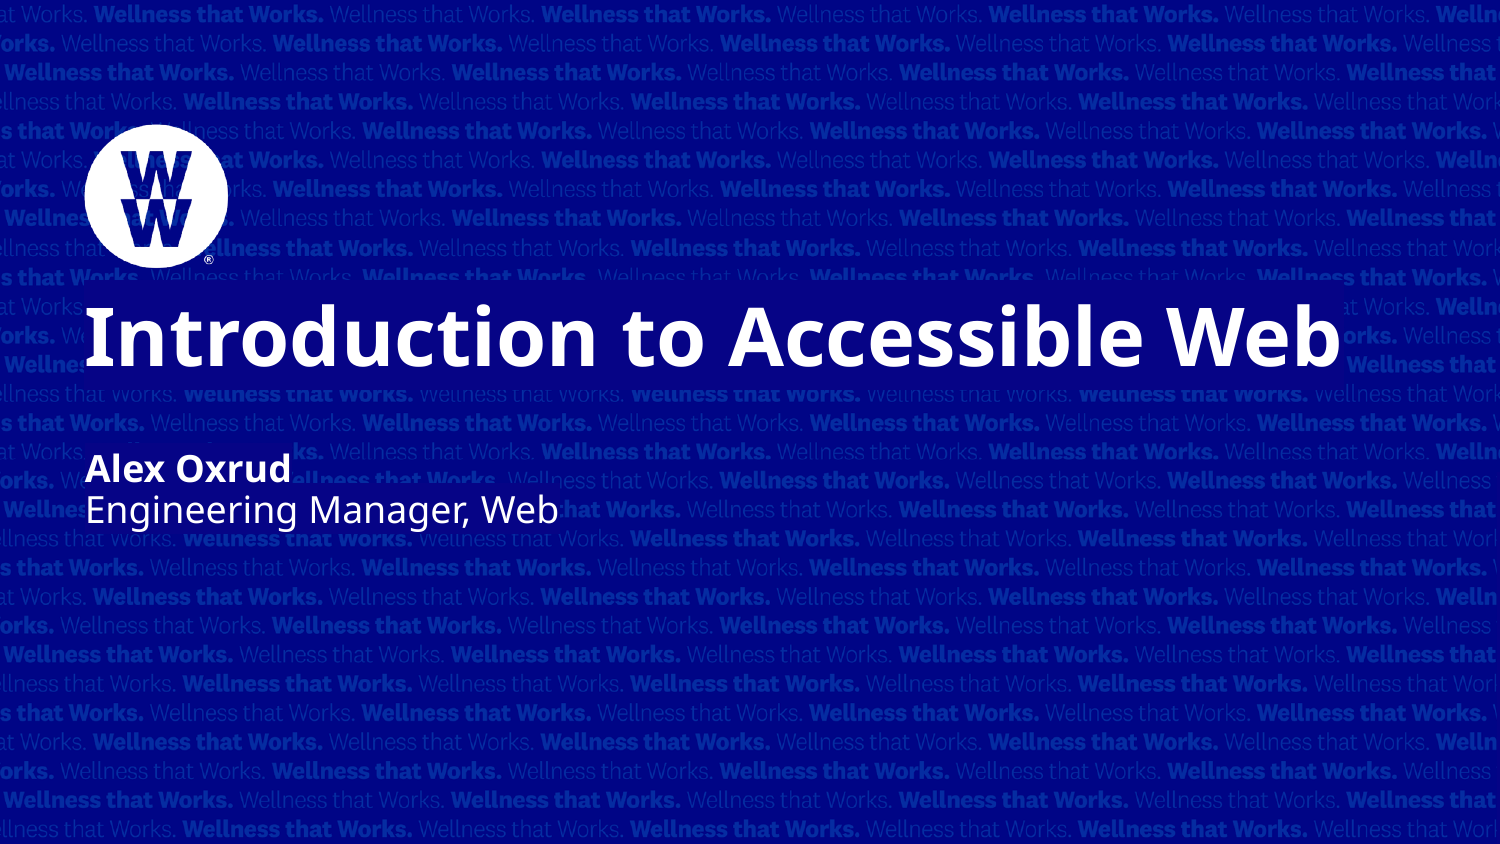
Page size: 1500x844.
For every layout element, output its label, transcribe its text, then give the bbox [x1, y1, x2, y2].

picture [0, 0, 1500, 844]
title Introduction to Accessible Web [84, 296, 1424, 450]
text_box Alex Oxrud Engineering Manager, Web [69, 450, 1500, 608]
